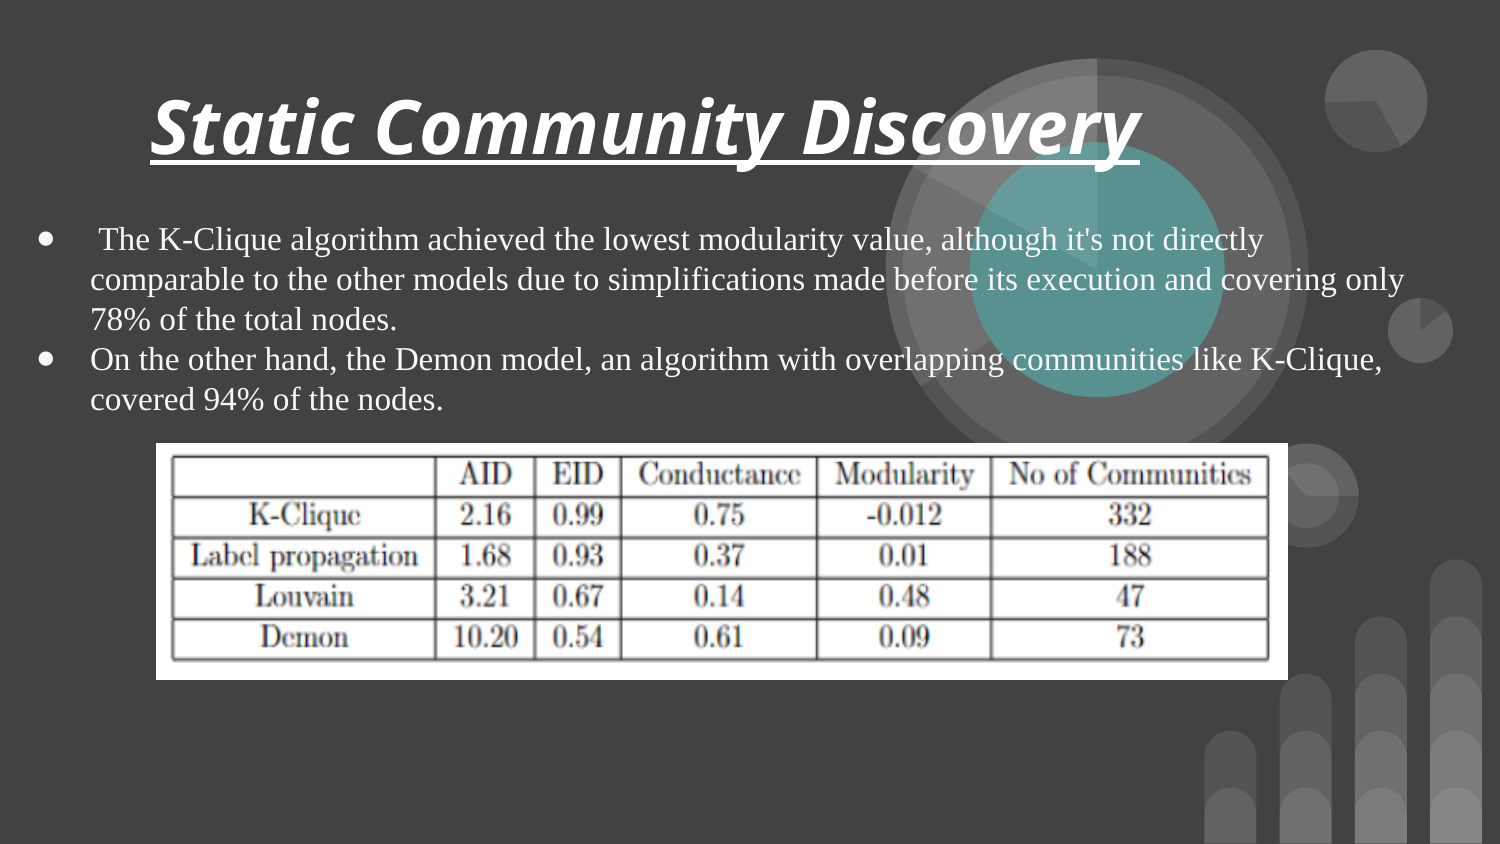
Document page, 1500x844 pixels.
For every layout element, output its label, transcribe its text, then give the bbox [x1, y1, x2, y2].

subtitle The K-Clique algorithm achieved the lowest modularity value, although it's not directly comparable to the other models due to simplifications made before its execution and covering only 78% of the total nodes. On the other hand, the Demon model, an algorithm with overlapping communities like K-Clique, covered 94% of the nodes. [0, 202, 1445, 722]
title Static Community Discovery [135, 51, 1477, 197]
picture [156, 443, 1289, 680]
